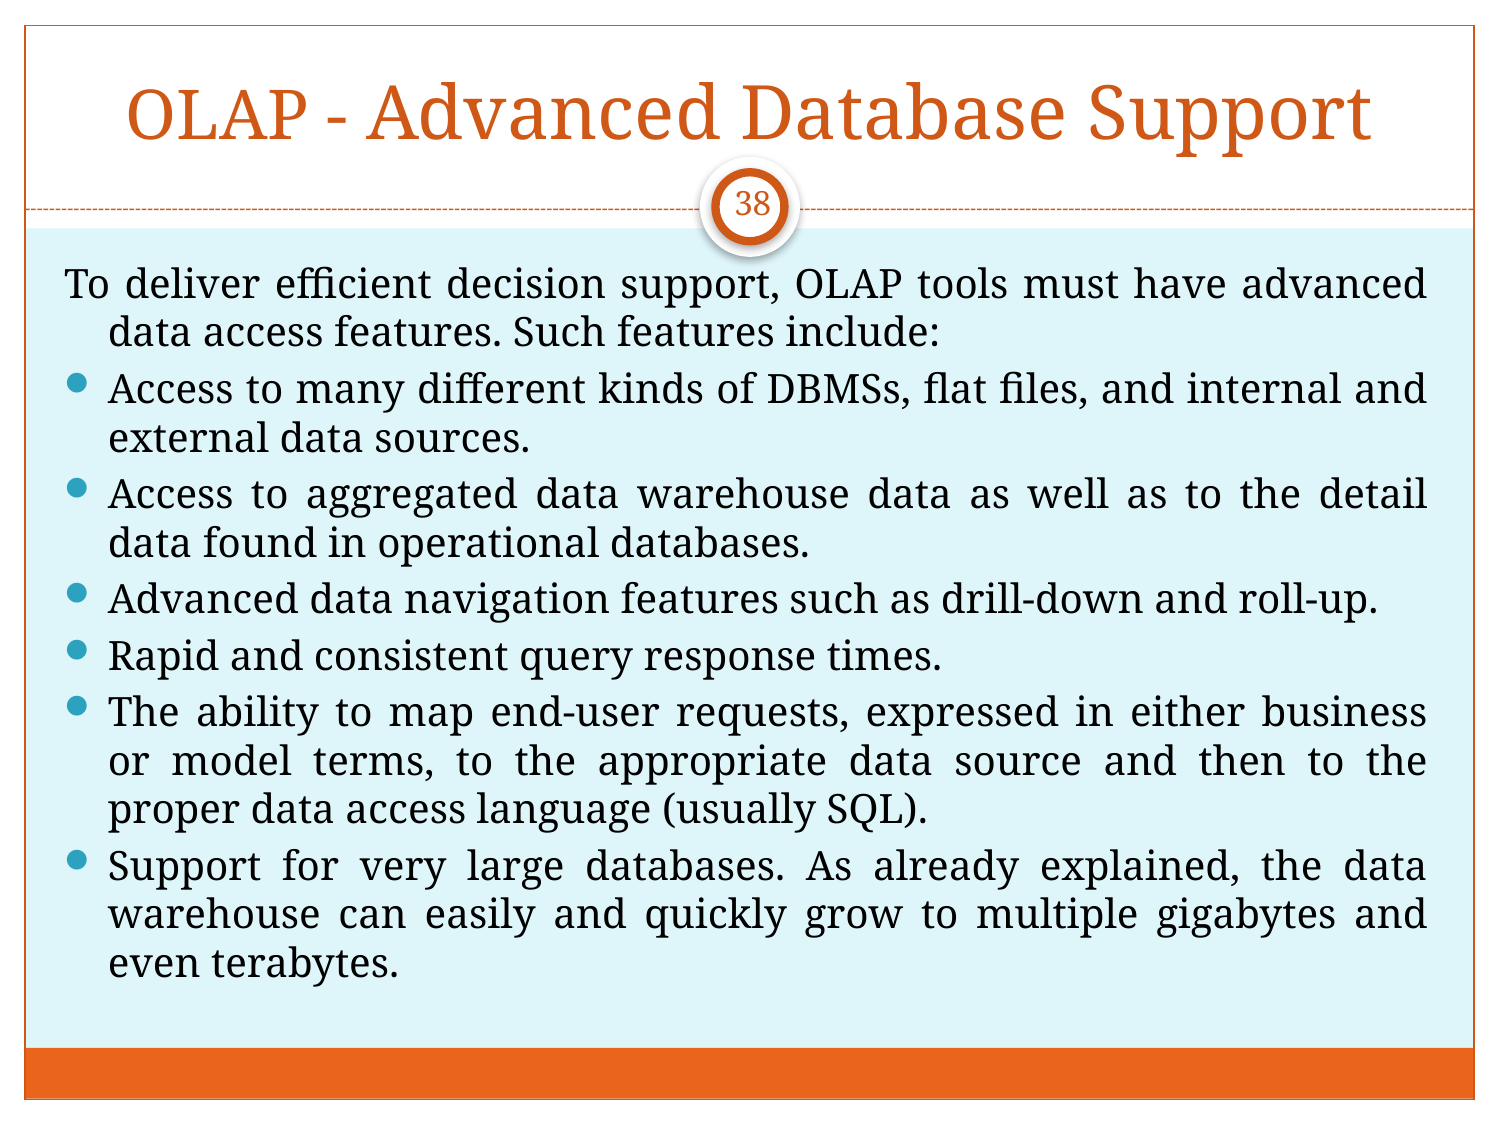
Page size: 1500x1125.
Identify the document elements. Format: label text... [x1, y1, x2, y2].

title OLAP - Advanced Database Support [49, 37, 1450, 162]
list To deliver efficient decision support, OLAP tools must have advanced data access features. Such features include: Access to many different kinds of DBMSs, flat files, and internal and external data sources. Access to aggregated data warehouse data as well as to the detail data found in operational databases. Advanced data navigation features such as drill-down and roll-up. Rapid and consistent query response times. The ability to map end-user requests, expressed in either business or model terms, to the appropriate data source and then to the proper data access language (usually SQL). Support for very large databases. As already explained, the data warehouse can easily and quickly grow to multiple gigabytes and even terabytes. [49, 250, 1445, 1001]
slide_number 38 [715, 168, 791, 241]
